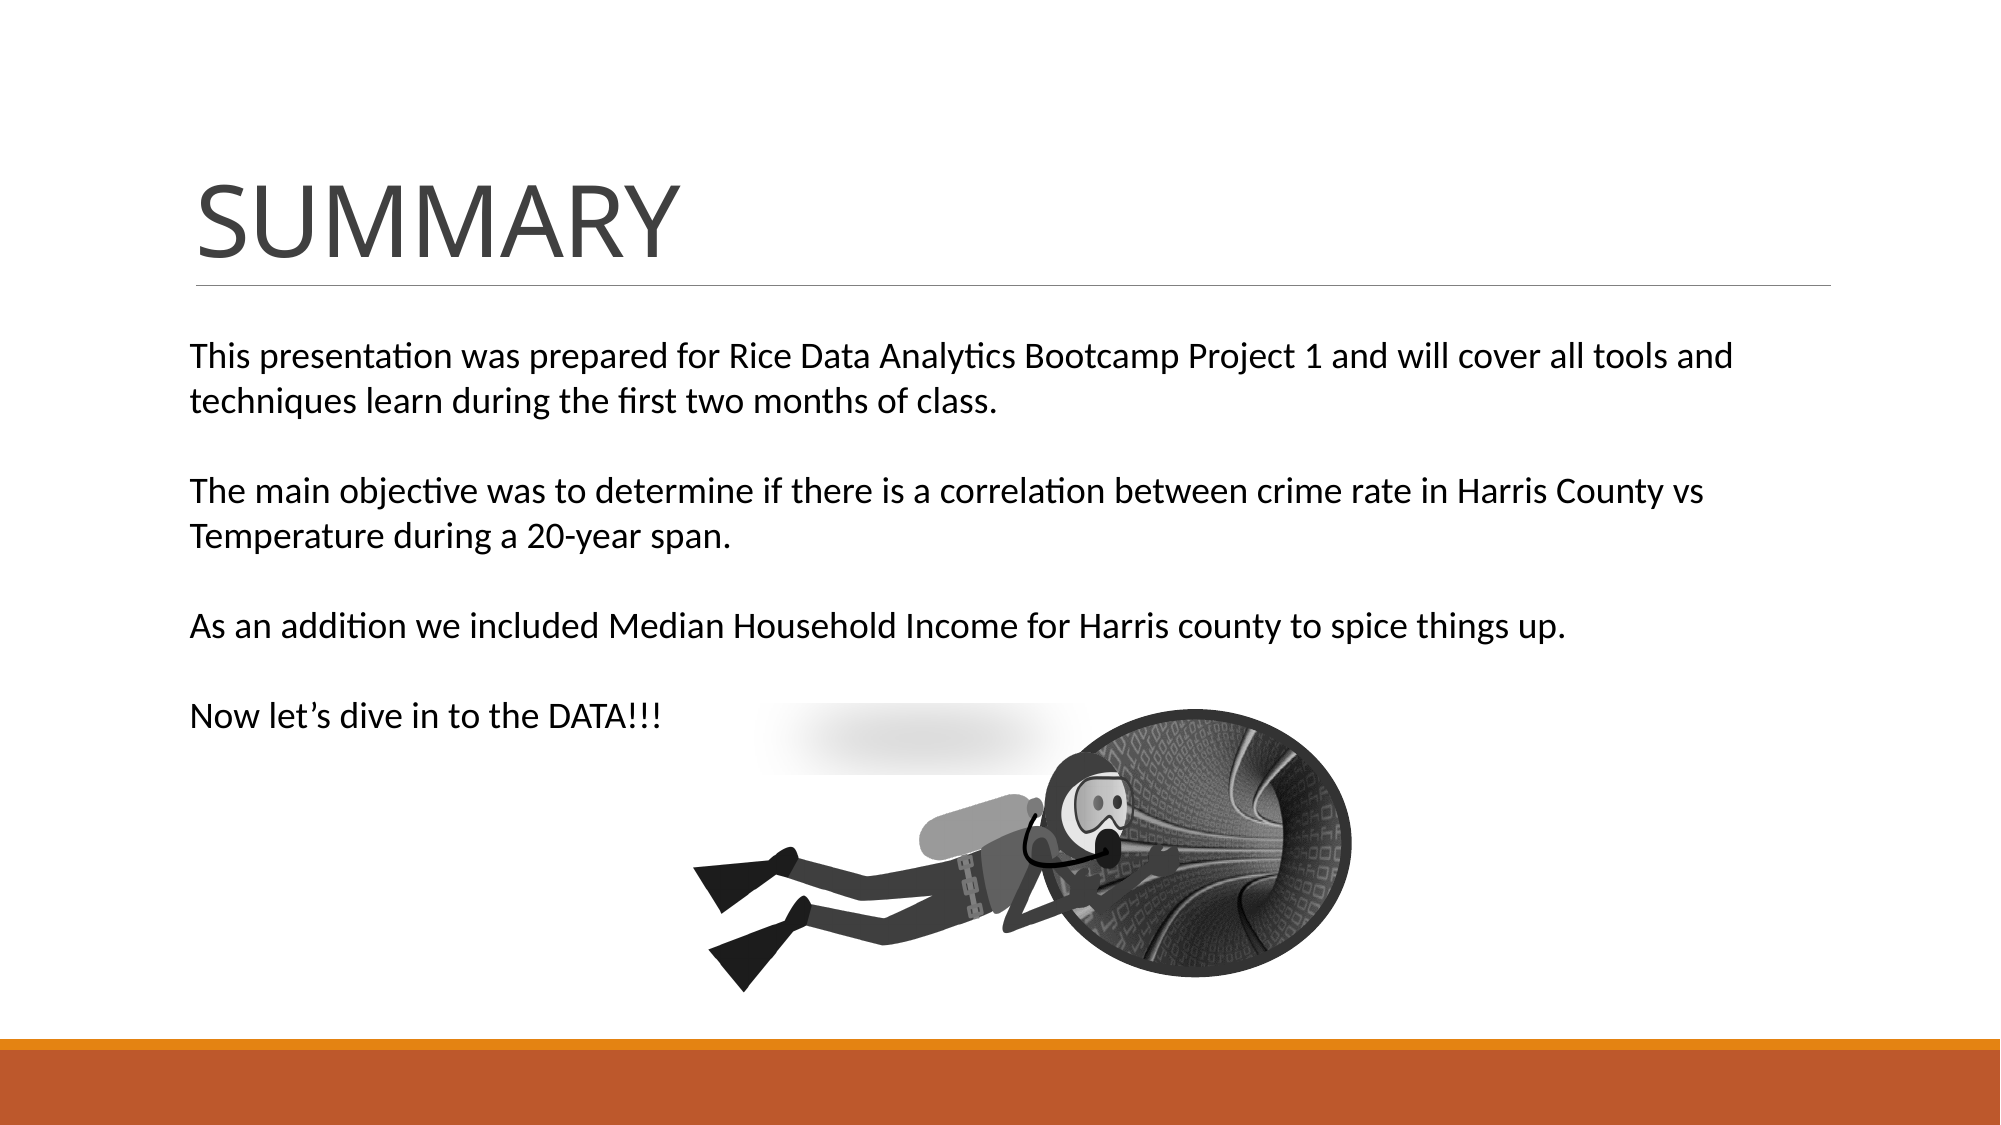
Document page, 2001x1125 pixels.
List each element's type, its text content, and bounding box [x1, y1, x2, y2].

text_box This presentation was prepared for Rice Data Analytics Bootcamp Project 1 and will cover all tools and techniques learn during the first two months of class. The main objective was to determine if there is a correlation between crime rate in Harris County vs Temperature during a 20-year span. As an addition we included Median Household Income for Harris county to spice things up. Now let’s dive in to the DATA!!! [174, 323, 1825, 744]
picture [692, 713, 1348, 994]
title SUMMARY [180, 47, 1830, 285]
